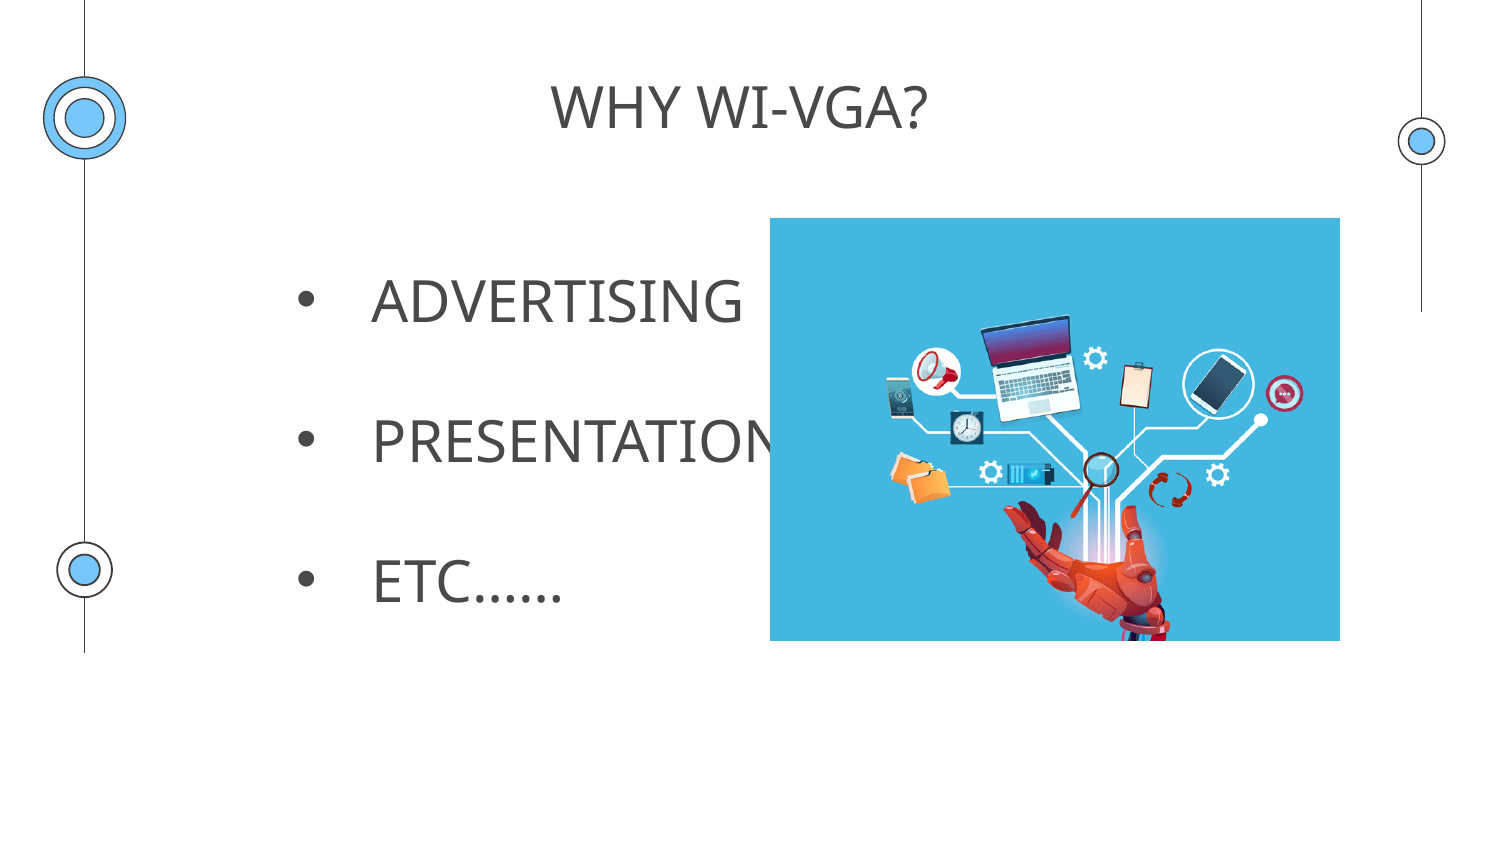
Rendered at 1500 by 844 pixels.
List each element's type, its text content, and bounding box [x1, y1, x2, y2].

title WHY WI-VGA? [281, 55, 1197, 153]
text_box ADVERTISING PRESENTATION ETC…… [281, 178, 1197, 729]
picture [769, 218, 1341, 642]
